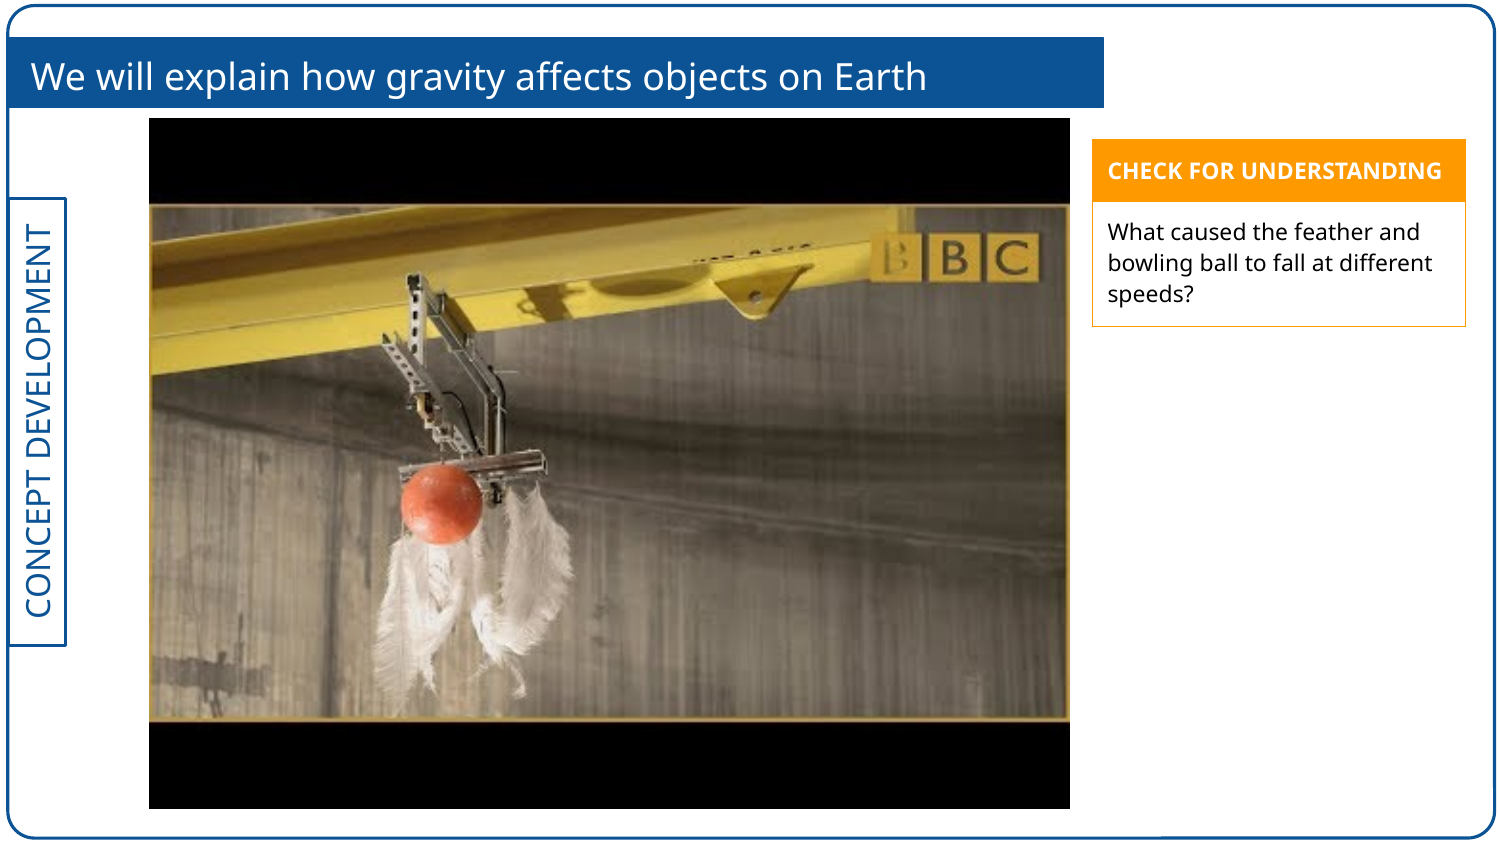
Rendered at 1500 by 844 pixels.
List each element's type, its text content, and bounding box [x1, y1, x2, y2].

table_header CHECK FOR UNDERSTANDING [1093, 141, 1465, 200]
table_cell What caused the feather and bowling ball to fall at different speeds? [1093, 202, 1465, 326]
subtitle We will explain how gravity affects objects on Earth [15, 43, 1097, 101]
picture [148, 118, 1070, 810]
